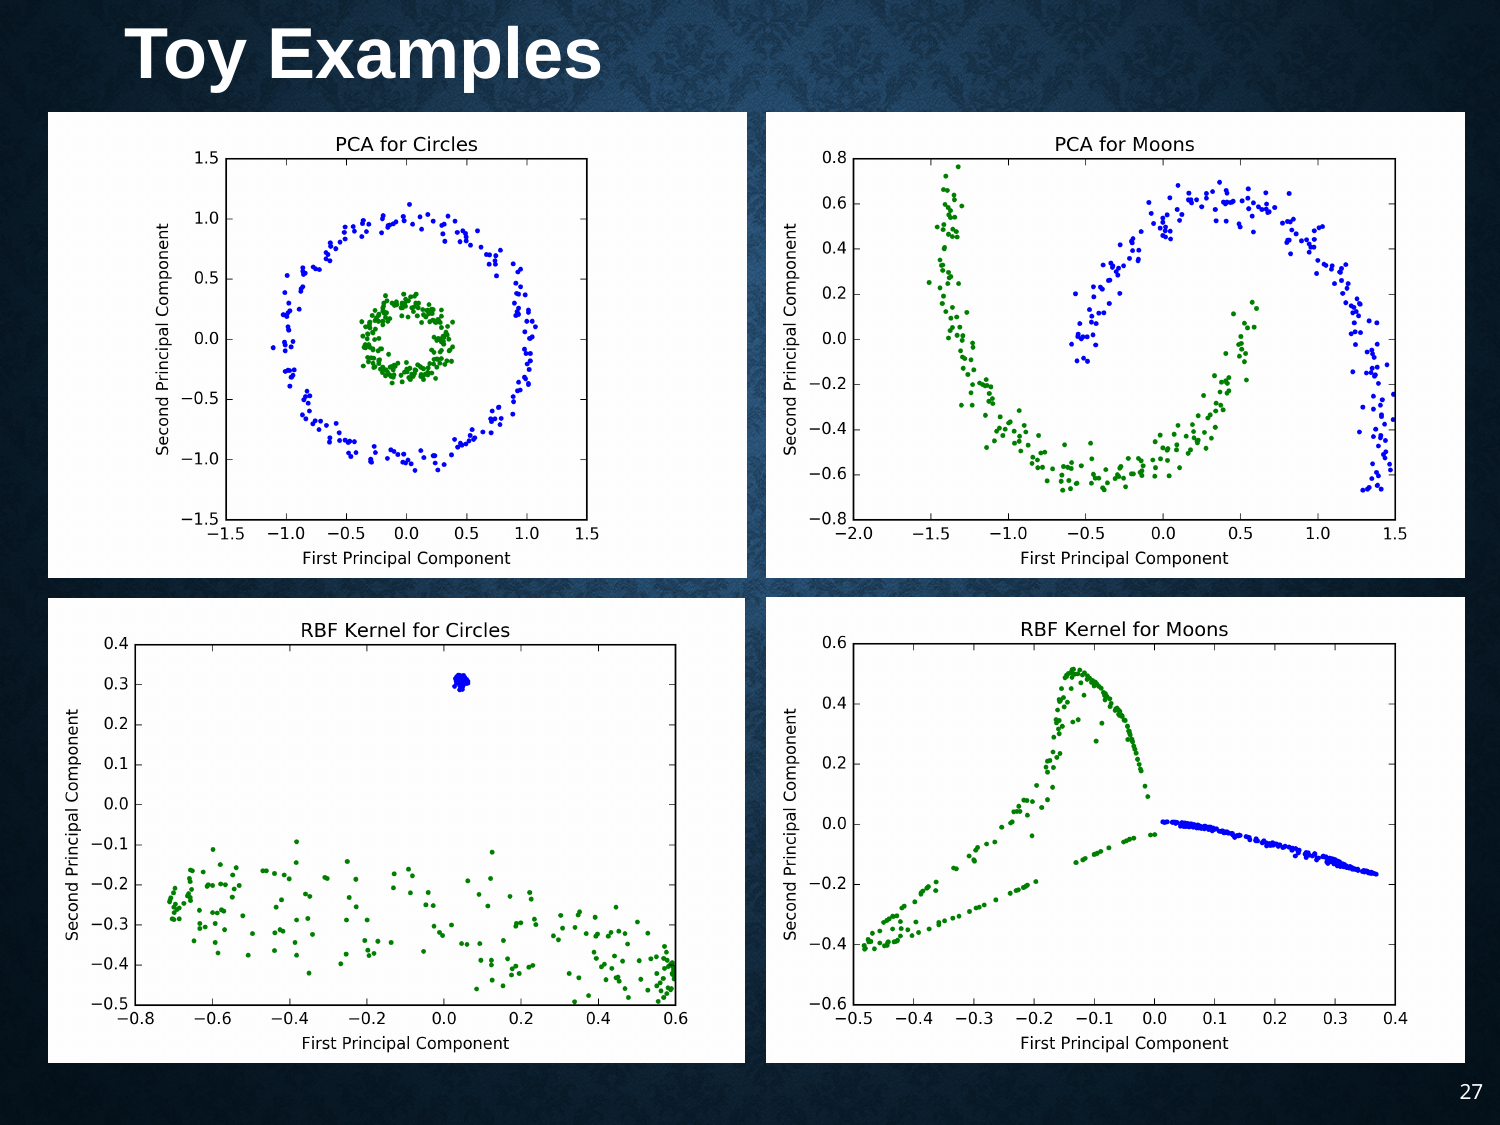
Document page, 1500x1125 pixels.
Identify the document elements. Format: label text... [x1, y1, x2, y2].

picture [47, 598, 745, 1064]
slide_number 27 [1405, 1062, 1499, 1123]
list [47, 111, 747, 579]
text_box Toy Examples [109, 9, 1384, 102]
picture [766, 596, 1466, 1064]
picture [766, 111, 1466, 579]
